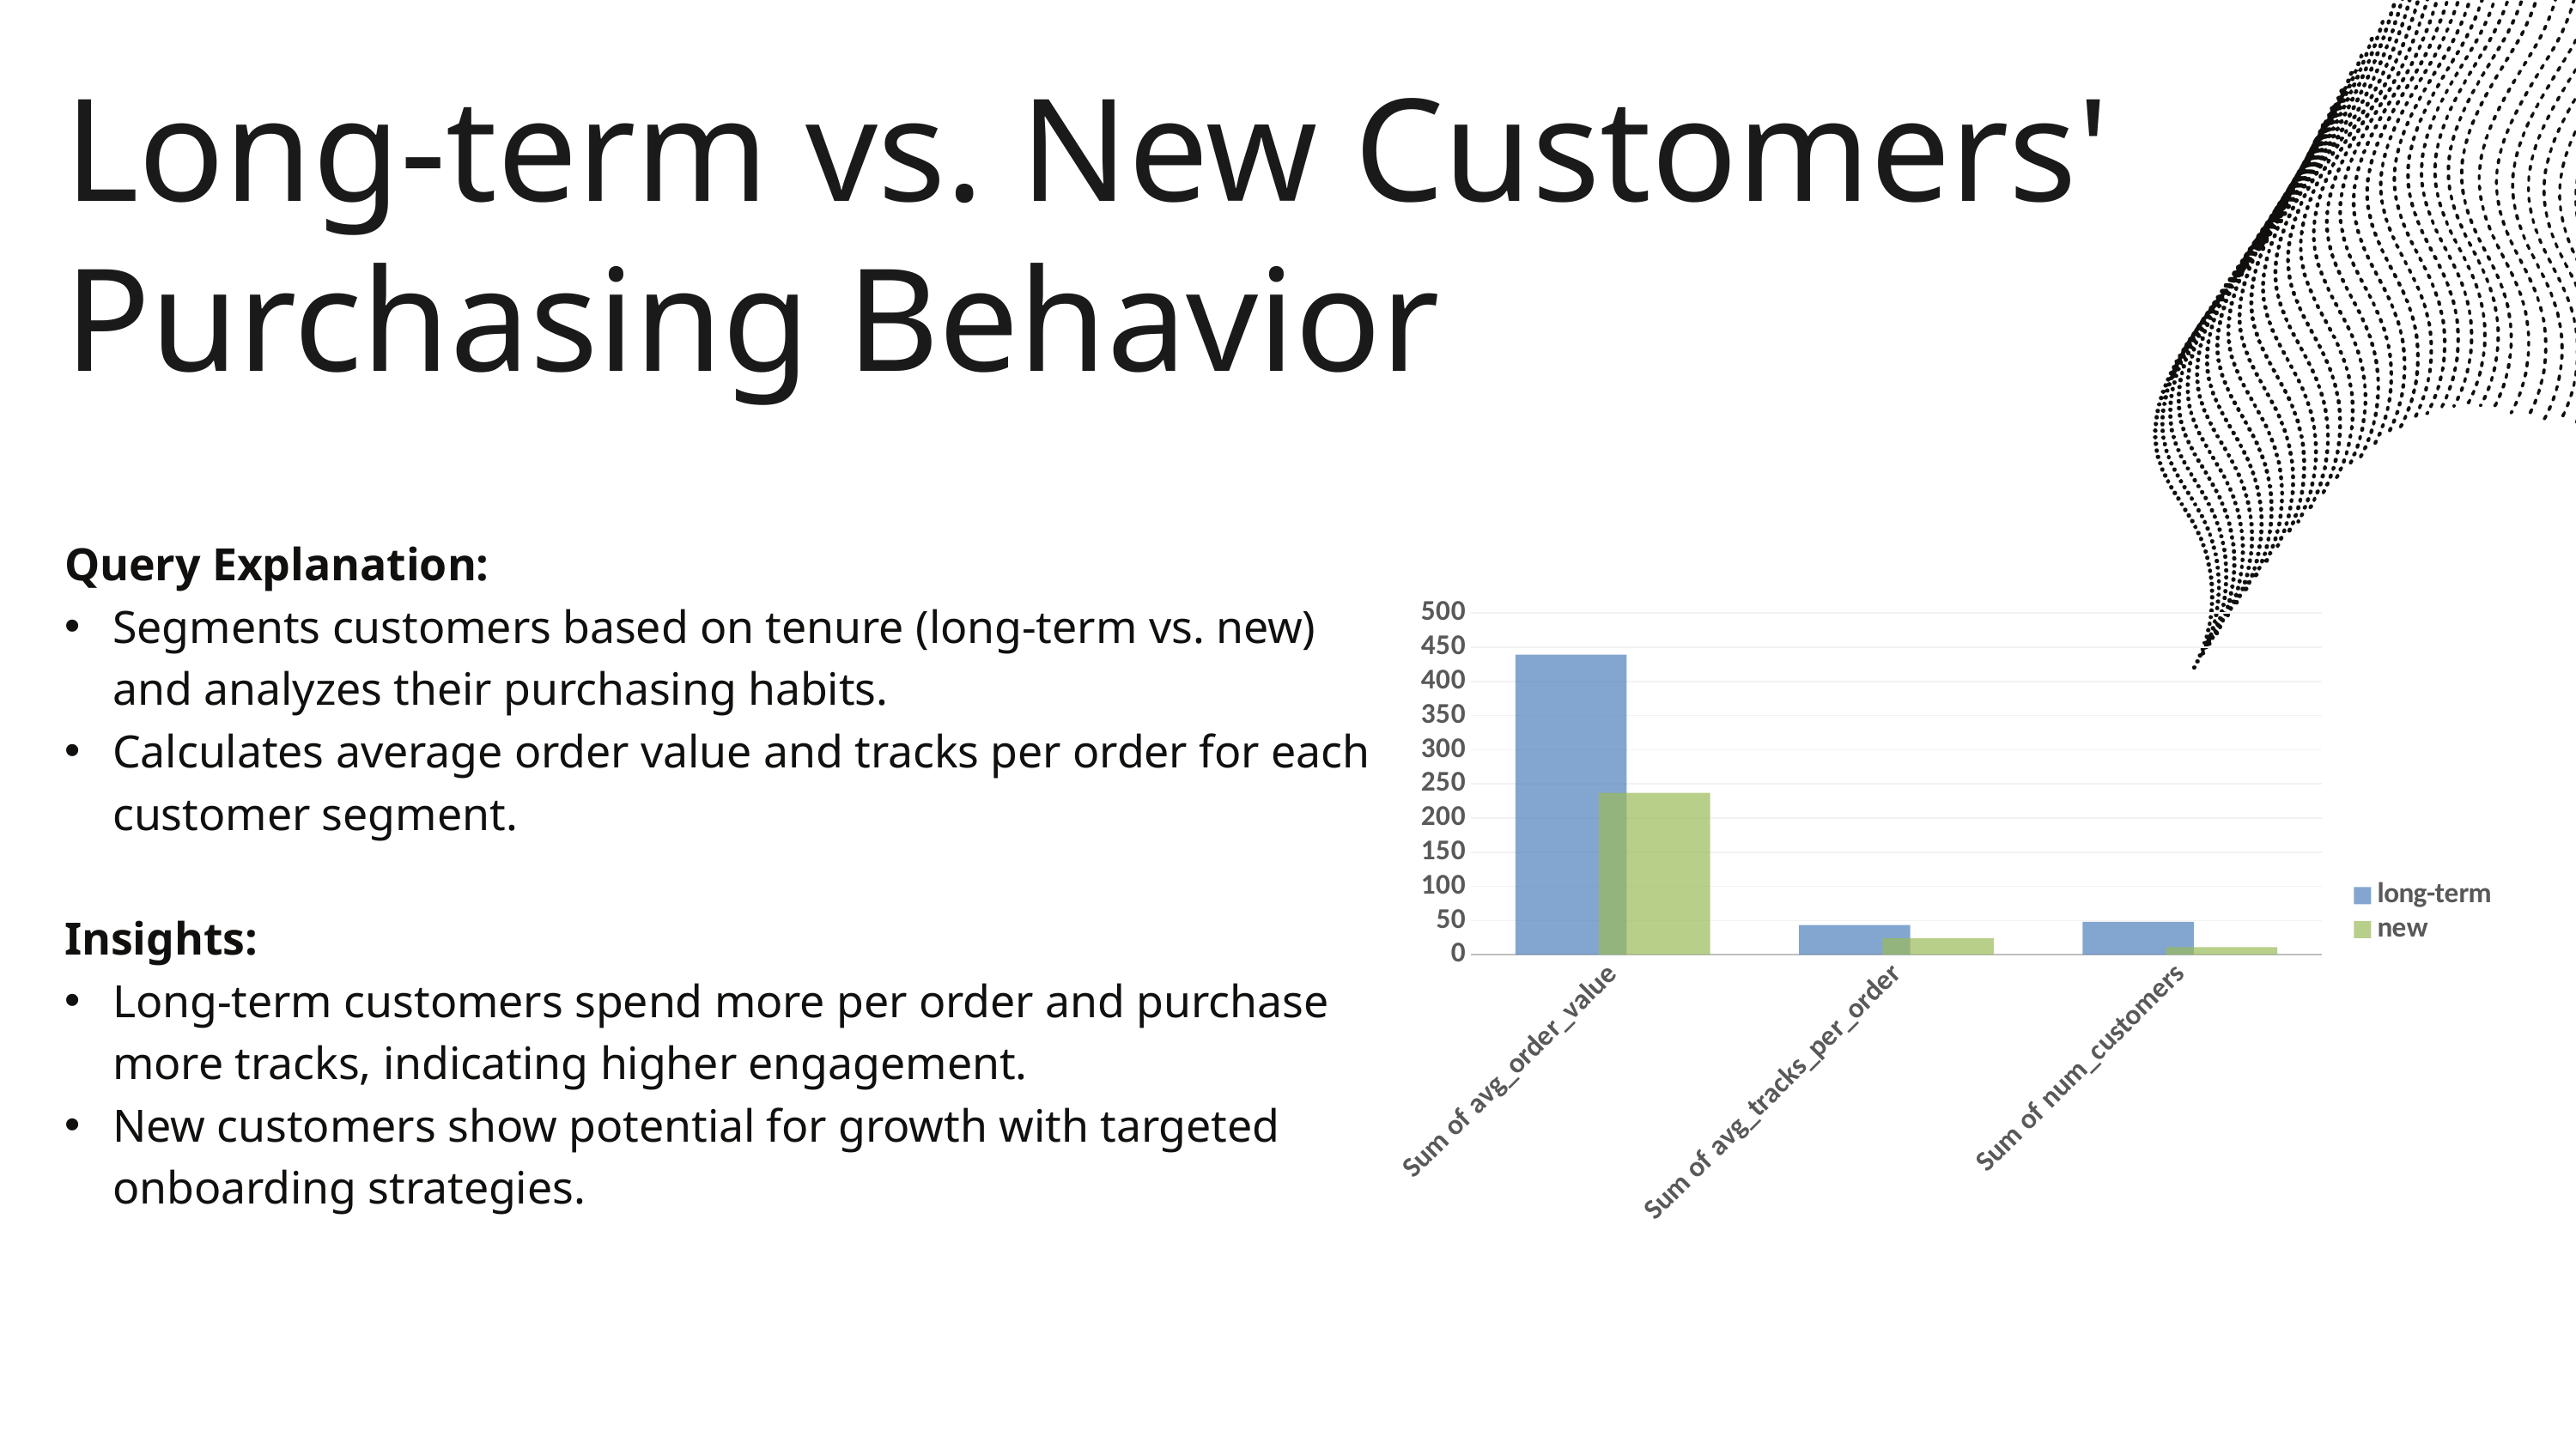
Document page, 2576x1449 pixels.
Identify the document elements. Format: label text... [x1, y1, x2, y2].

text_box Long-term vs. New Customers' Purchasing Behavior [64, 58, 2211, 401]
text_box Query Explanation: Segments customers based on tenure (long-term vs. new) and analyzes their purchasing habits. Calculates average order value and tracks per order for each customer segment. Insights: Long-term customers spend more per order and purchase more tracks, indicating higher engagement. New customers show potential for growth with targeted onboarding strategies. [64, 527, 1385, 1214]
chart [1373, 585, 2512, 1240]
text_box [2153, 0, 2576, 670]
